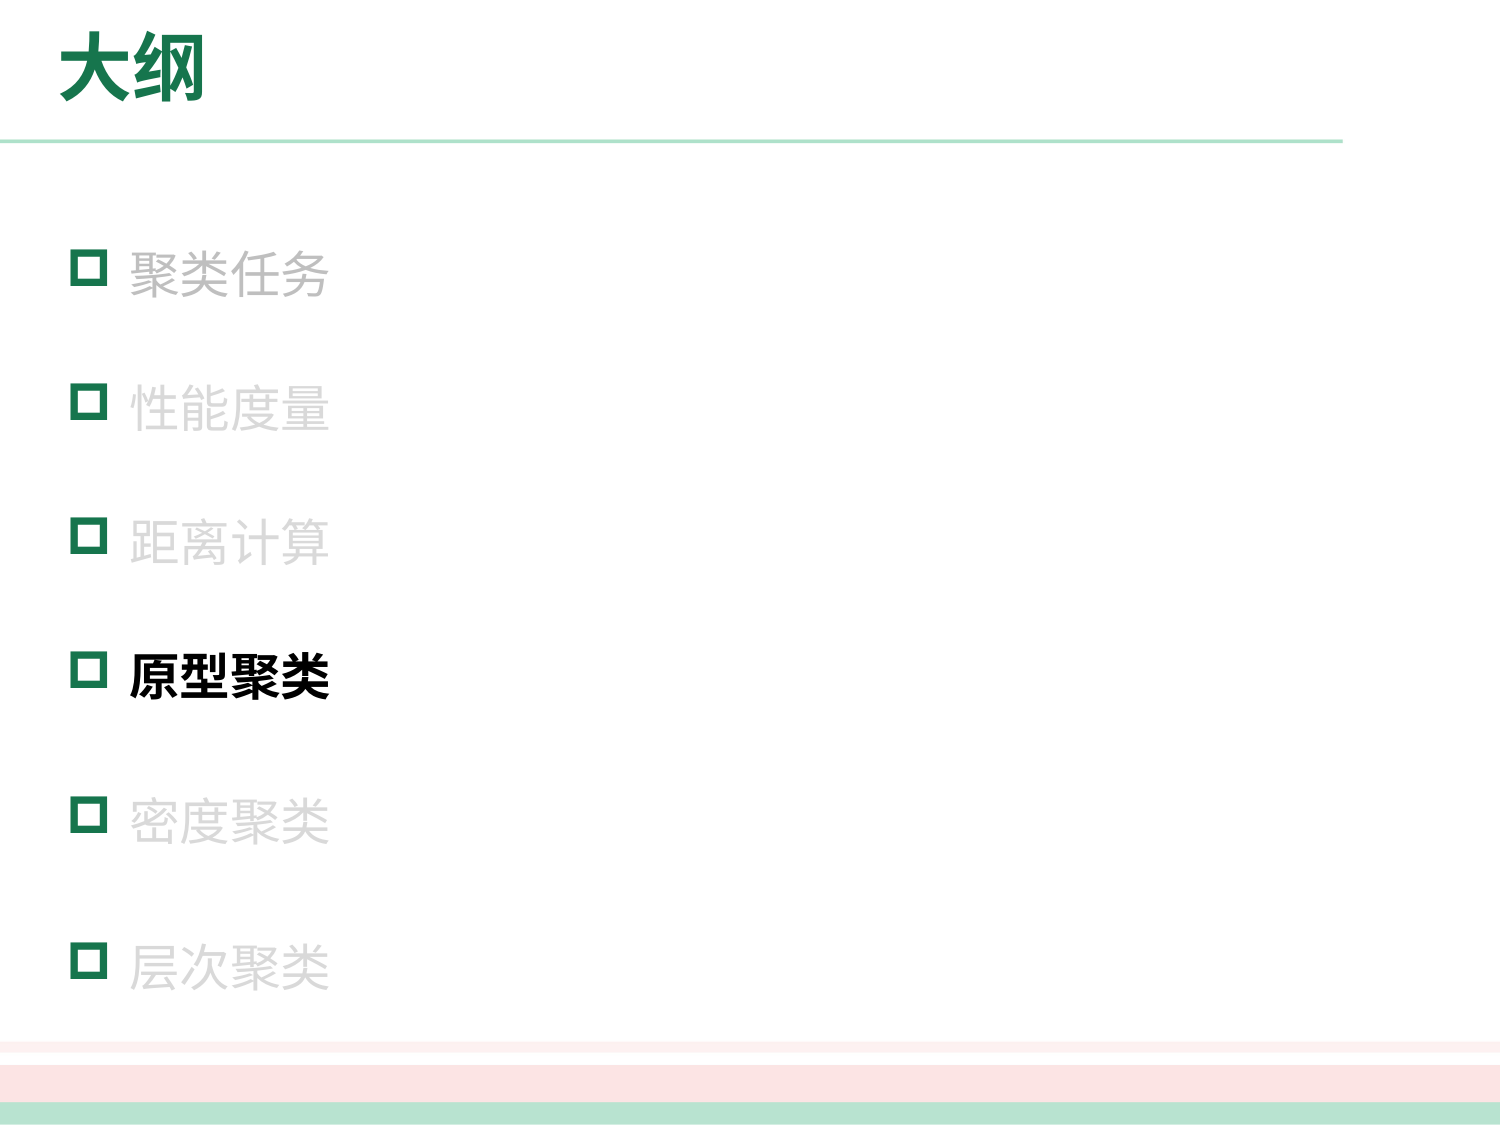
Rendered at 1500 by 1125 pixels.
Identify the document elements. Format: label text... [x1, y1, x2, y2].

list 聚类任务 性能度量 距离计算 原型聚类 密度聚类 层次聚类 [51, 163, 1466, 1013]
picture [0, 0, 1500, 1125]
title 大纲 [42, 7, 1337, 135]
